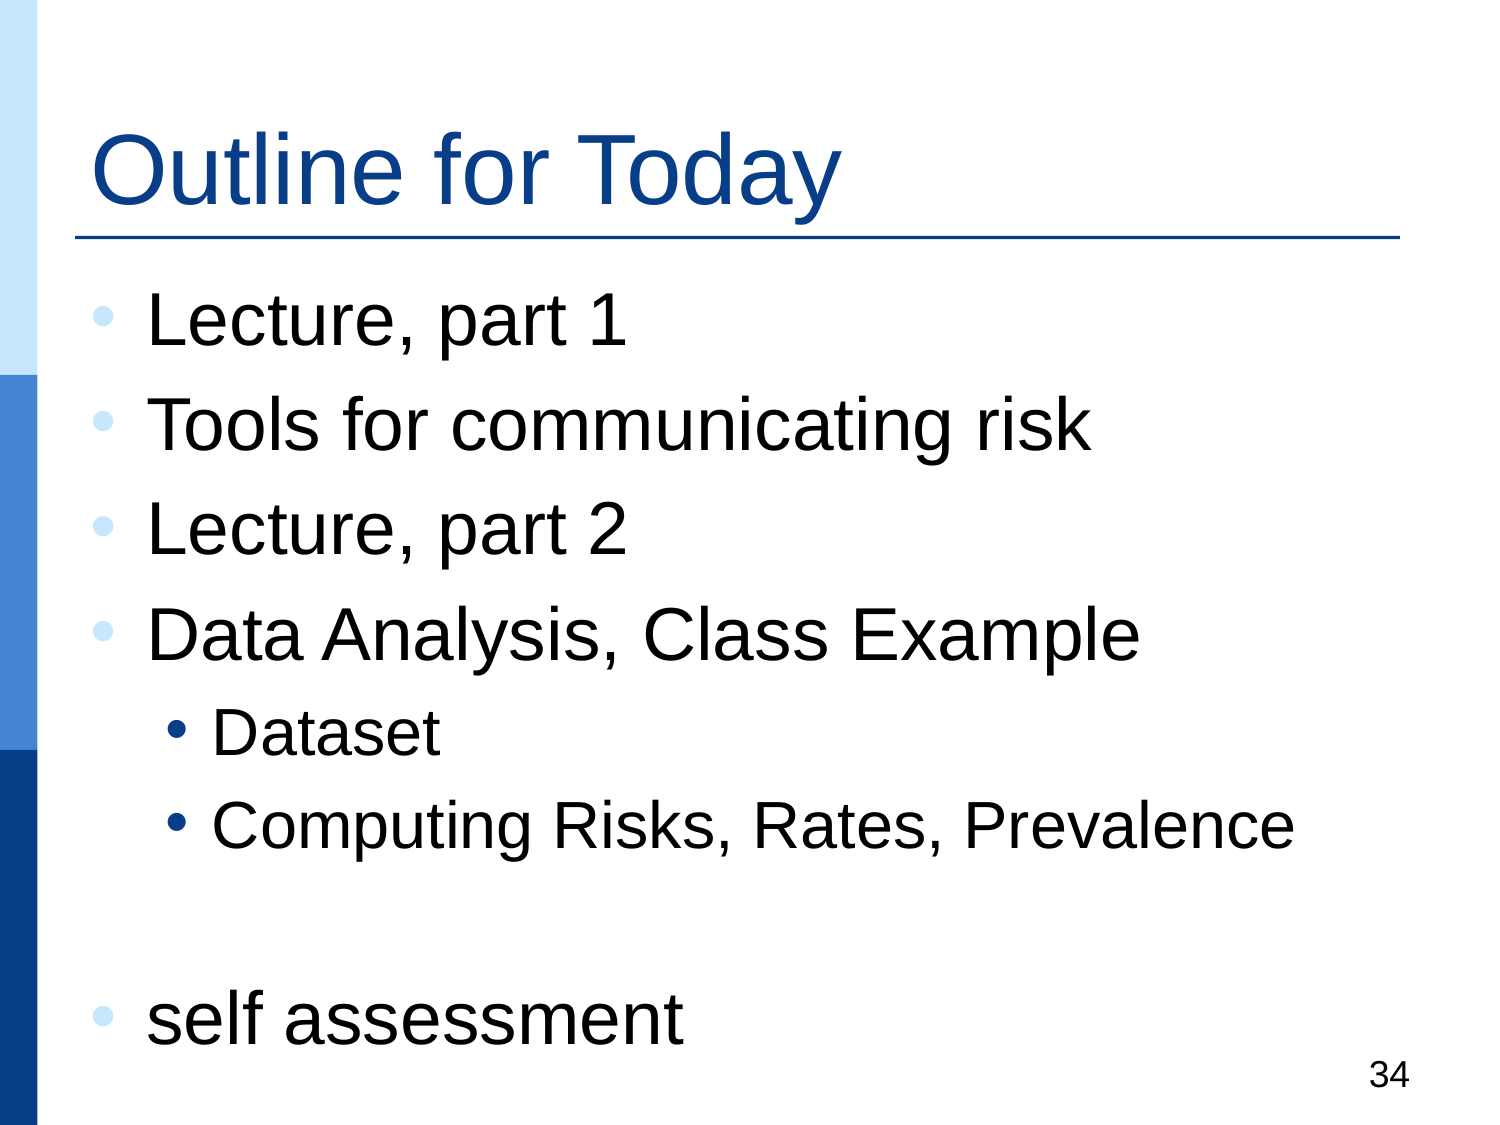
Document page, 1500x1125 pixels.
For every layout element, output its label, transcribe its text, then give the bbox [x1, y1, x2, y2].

slide_number 34 [1074, 1042, 1425, 1103]
title Outline for Today [74, 45, 1426, 233]
list Lecture, part 1 Tools for communicating risk Lecture, part 2 Data Analysis, Class Example Dataset Computing Risks, Rates, Prevalence self assessment [74, 262, 1426, 1006]
